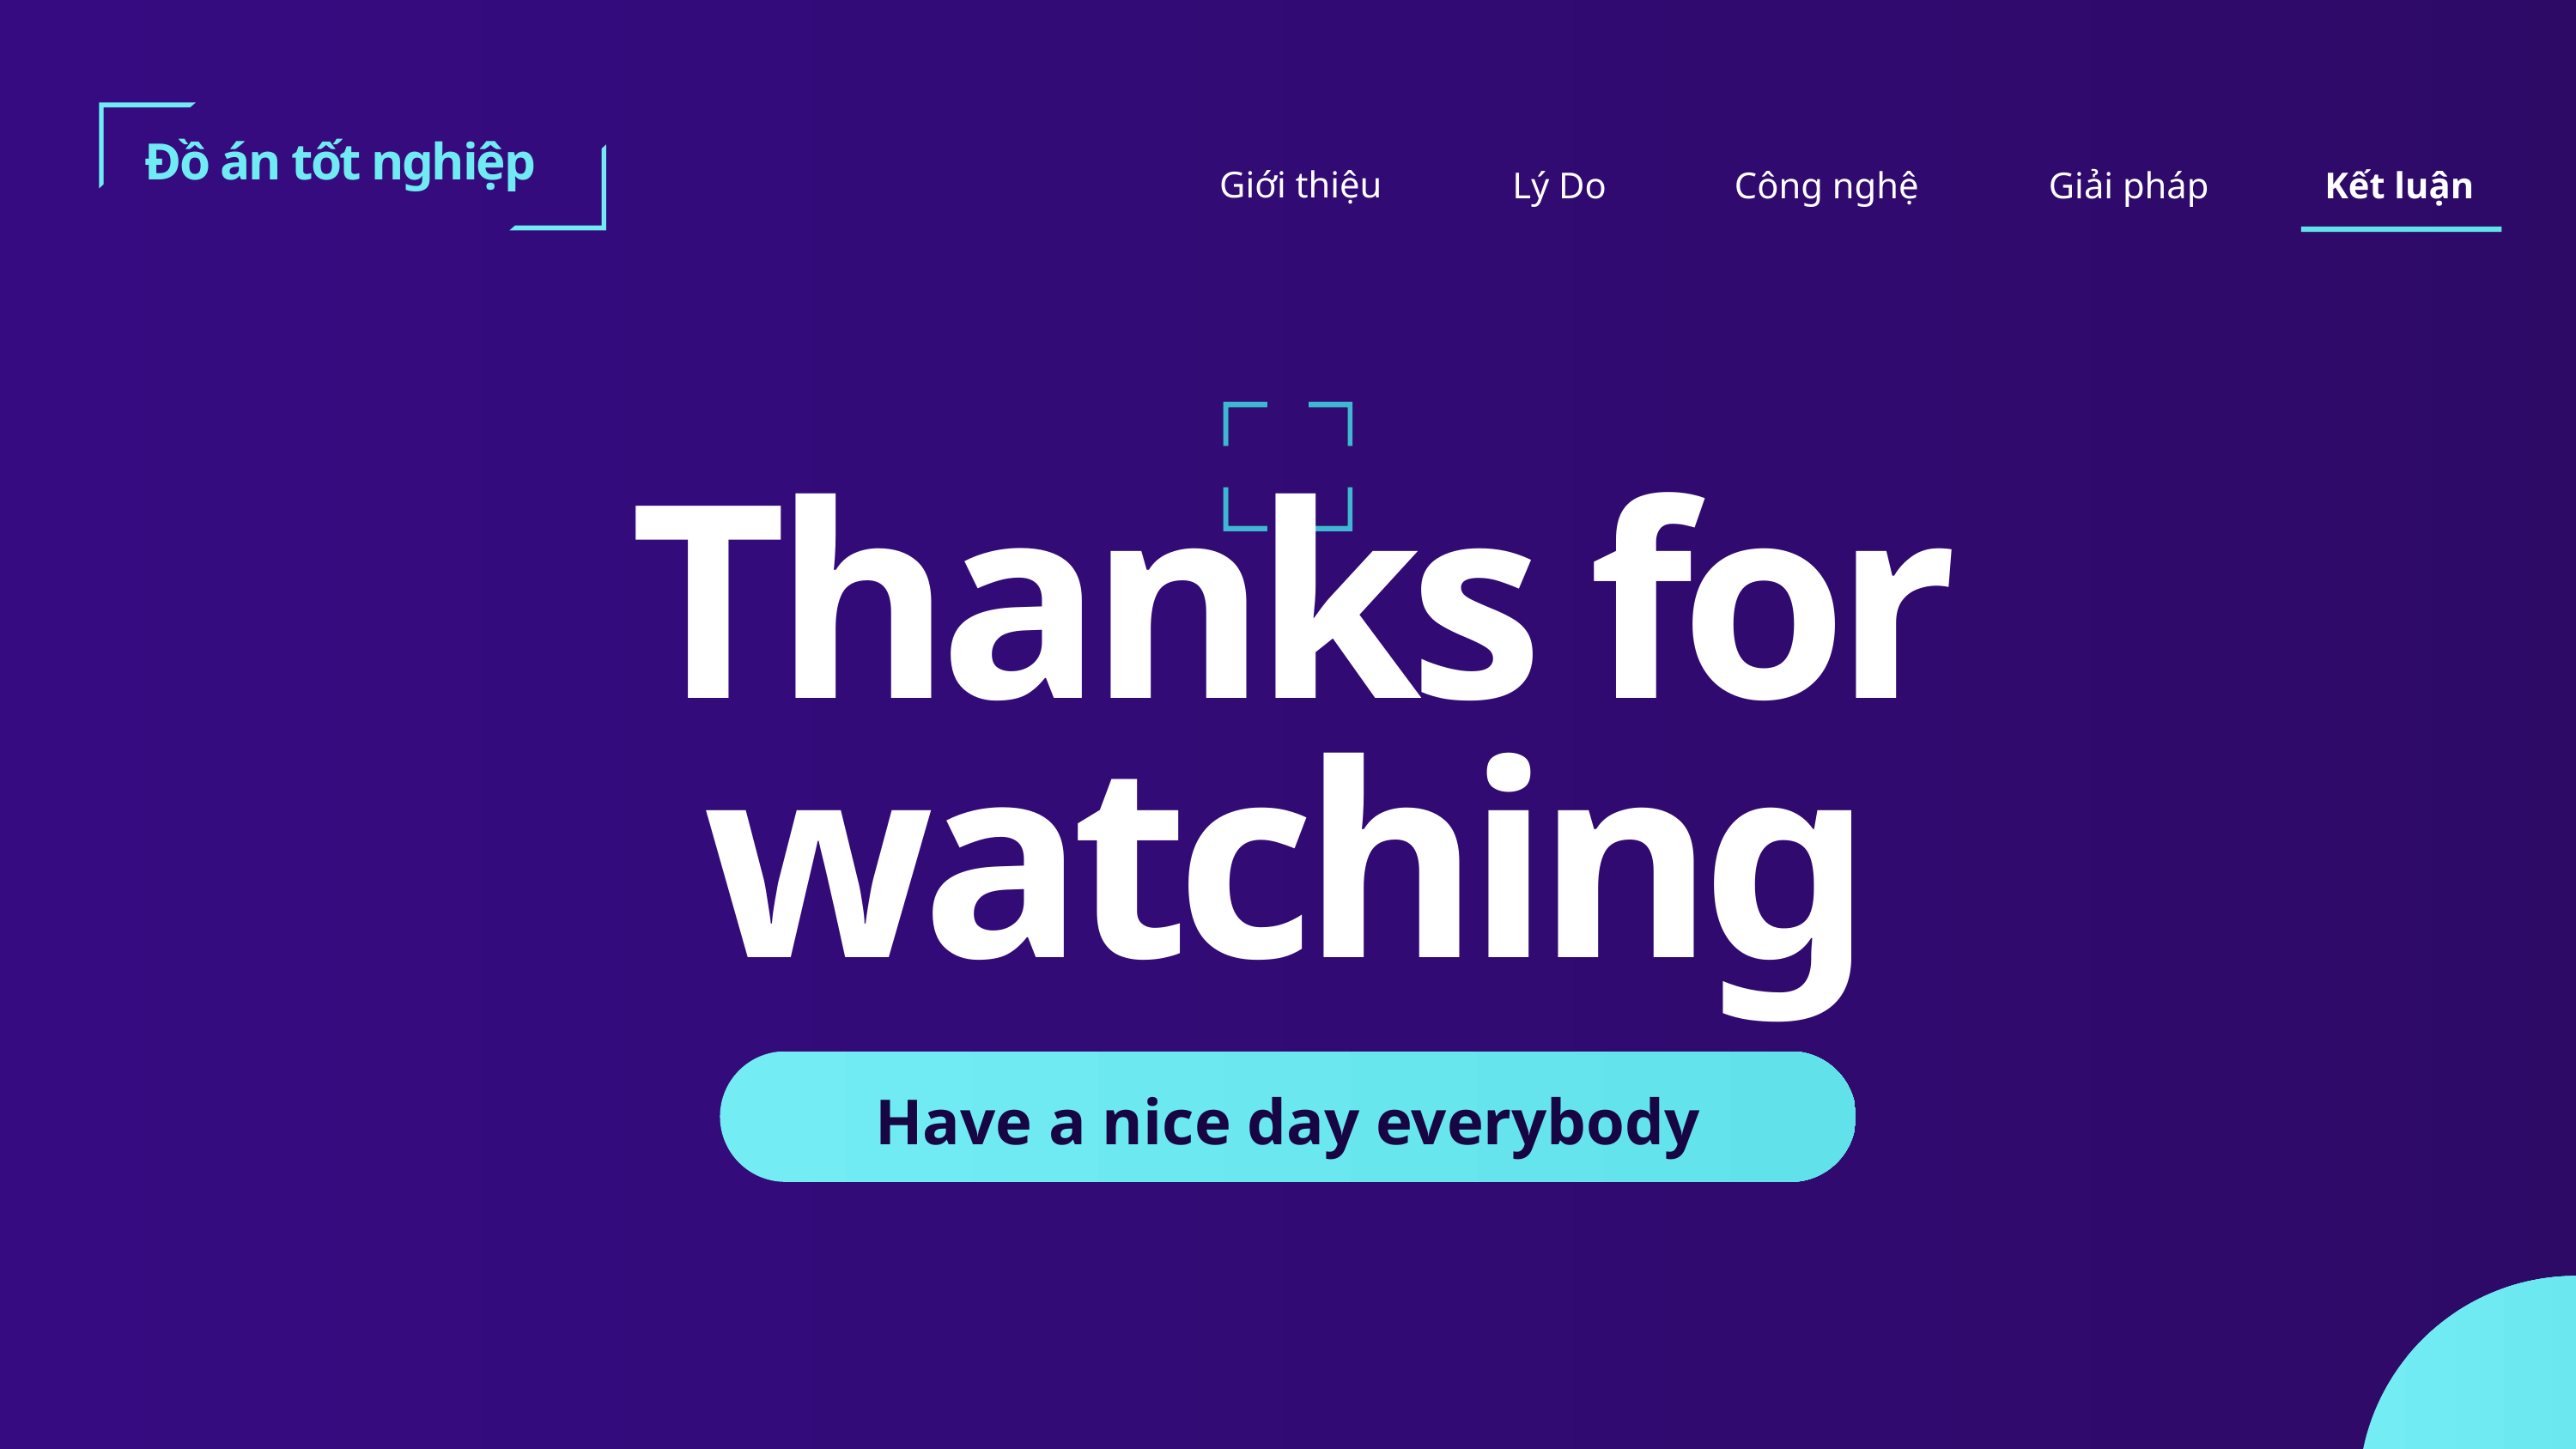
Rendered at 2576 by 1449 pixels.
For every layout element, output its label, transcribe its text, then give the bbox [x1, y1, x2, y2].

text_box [99, 102, 637, 231]
text_box Kết luận [2318, 155, 2481, 206]
text_box Giải pháp [2028, 155, 2230, 206]
text_box [1223, 402, 1353, 494]
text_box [720, 1051, 1856, 1183]
text_box Công nghệ [1714, 155, 1940, 206]
text_box Lý Do [1493, 155, 1625, 206]
text_box Giới thiệu [1200, 155, 1401, 205]
text_box Thanks for watching [144, 494, 2432, 1011]
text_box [2358, 1276, 2576, 1449]
